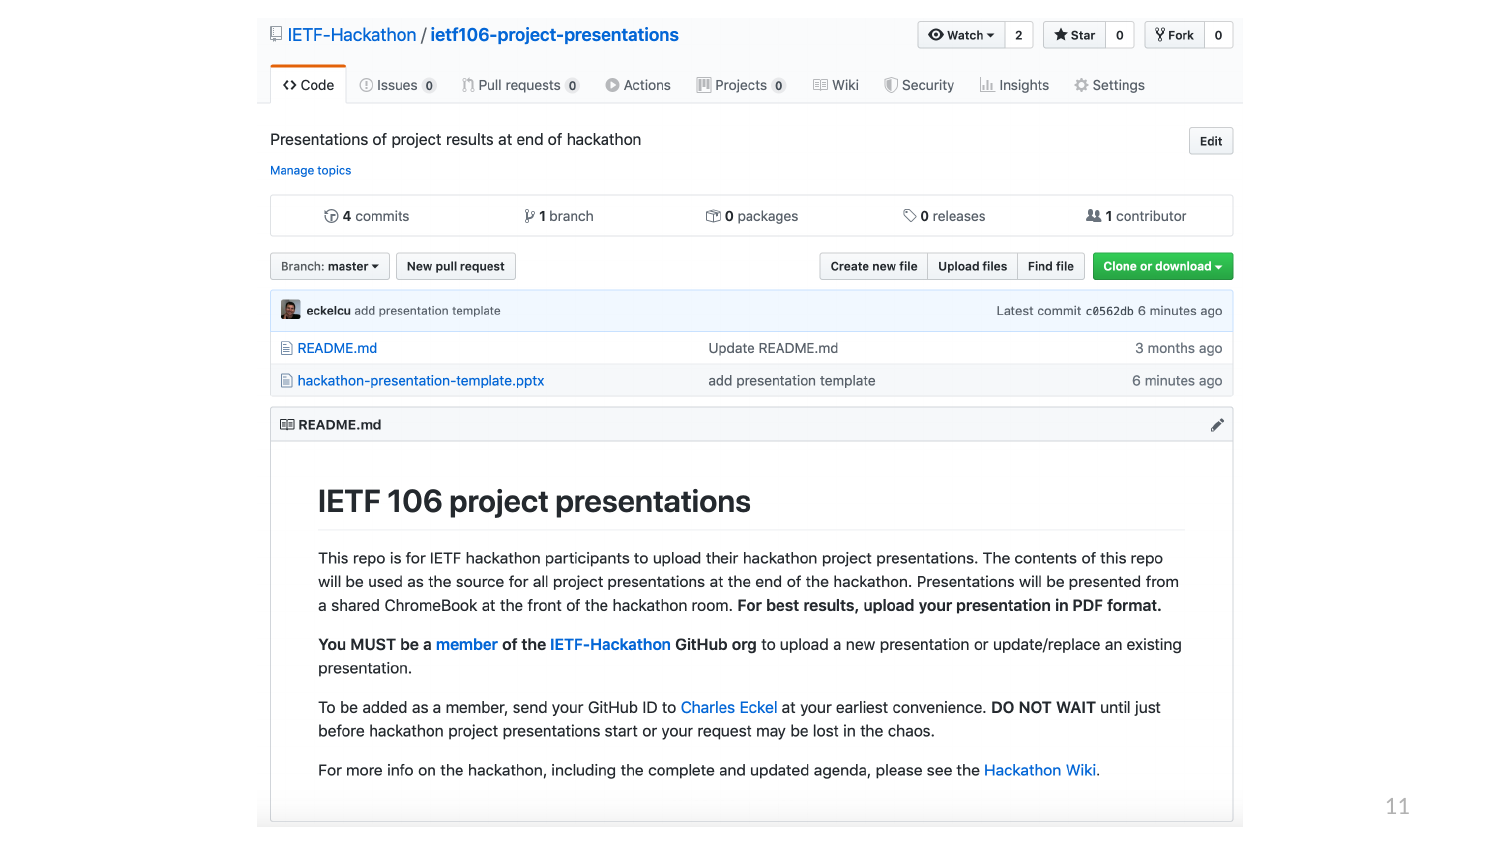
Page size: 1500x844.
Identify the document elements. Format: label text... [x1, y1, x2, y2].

picture [257, 18, 1243, 828]
slide_number 11 [1246, 782, 1425, 827]
